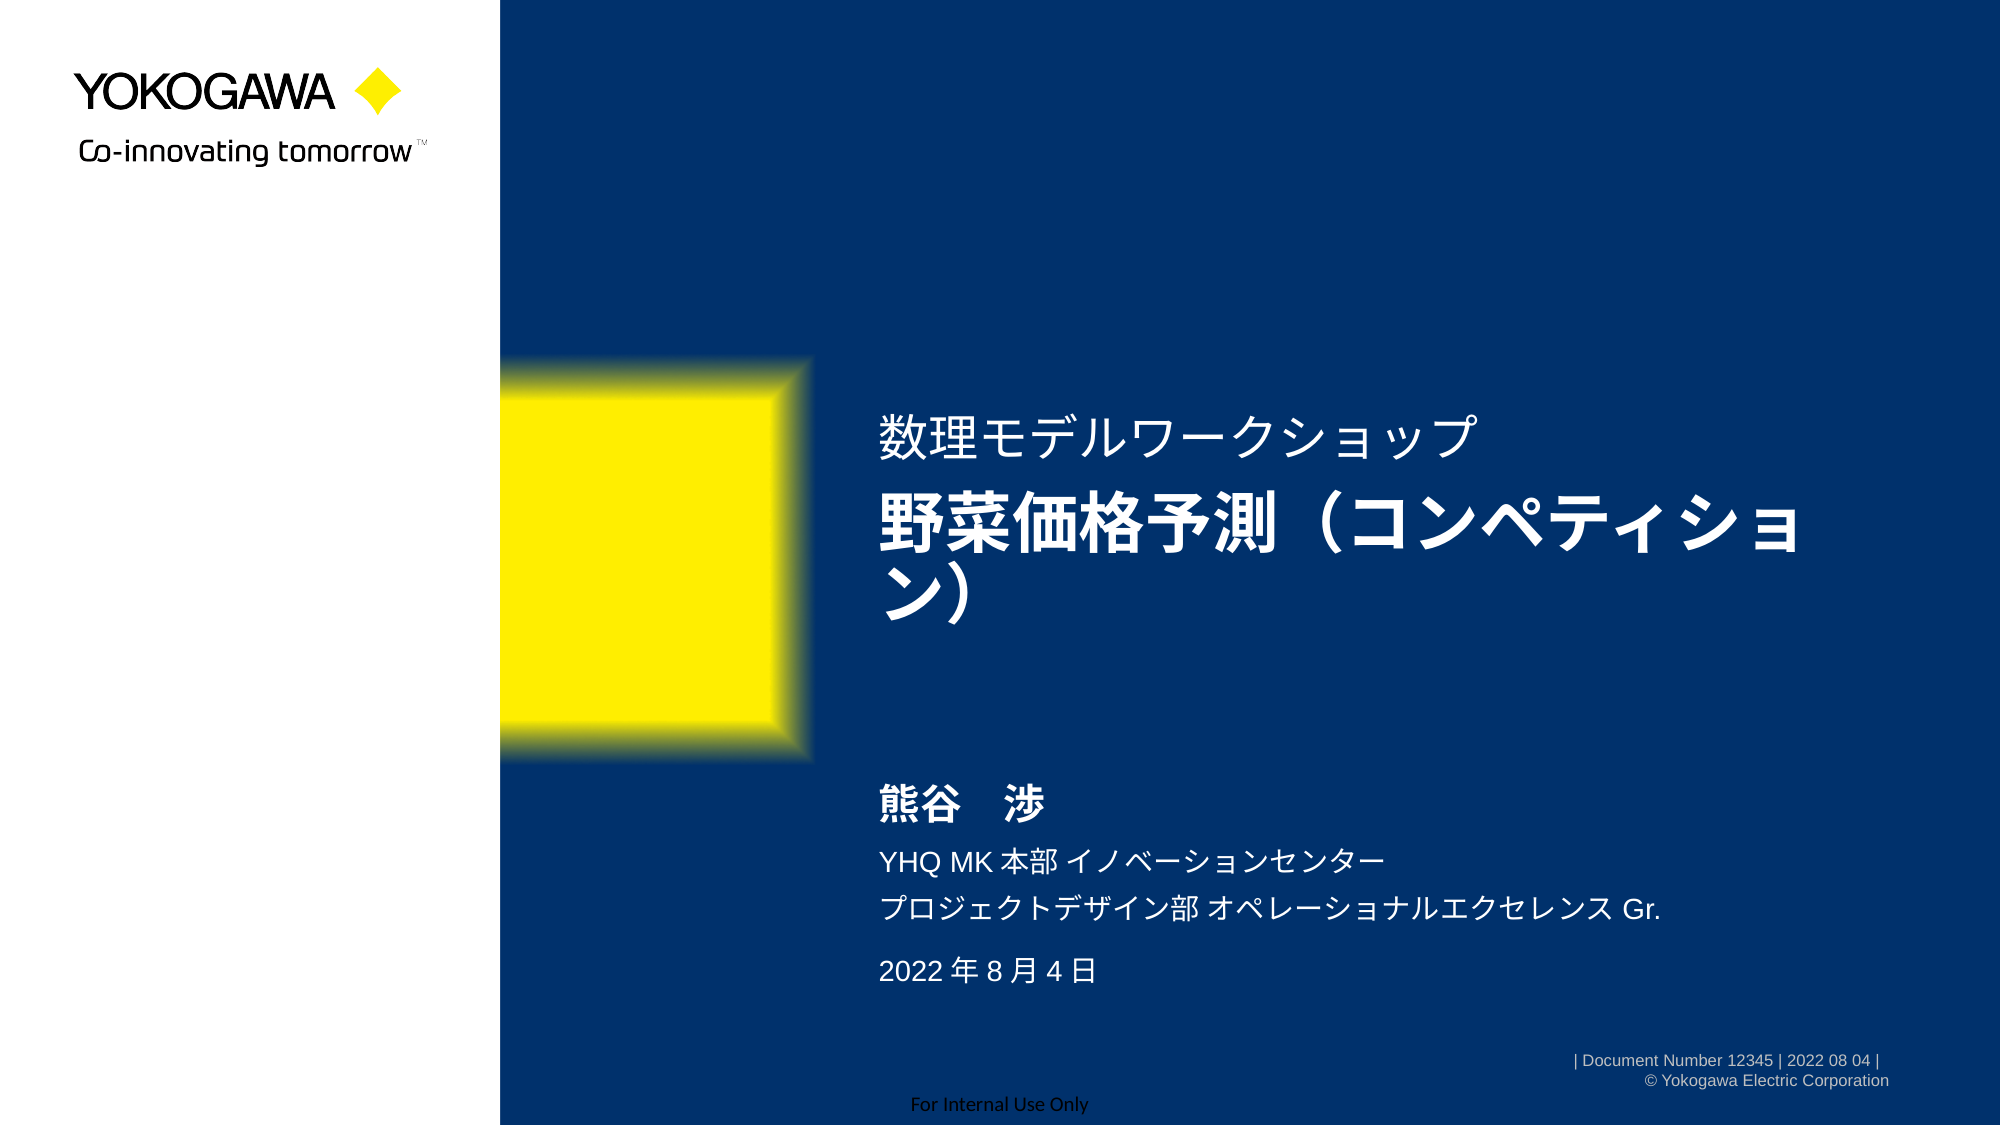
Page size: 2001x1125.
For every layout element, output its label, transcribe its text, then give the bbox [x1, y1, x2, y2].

picture [73, 67, 427, 167]
title 野菜価格予測（コンペティション） [863, 416, 1932, 707]
picture [500, 288, 882, 832]
list 2022年8月4日 [863, 949, 1498, 994]
text_box 数理モデルワークショップ [863, 405, 1731, 473]
list YHQ MK本部 イノベーションセンター プロジェクトデザイン部 オペレーショナルエクセレンスGr. [863, 835, 1735, 939]
list 熊谷 渉 [863, 768, 1735, 835]
